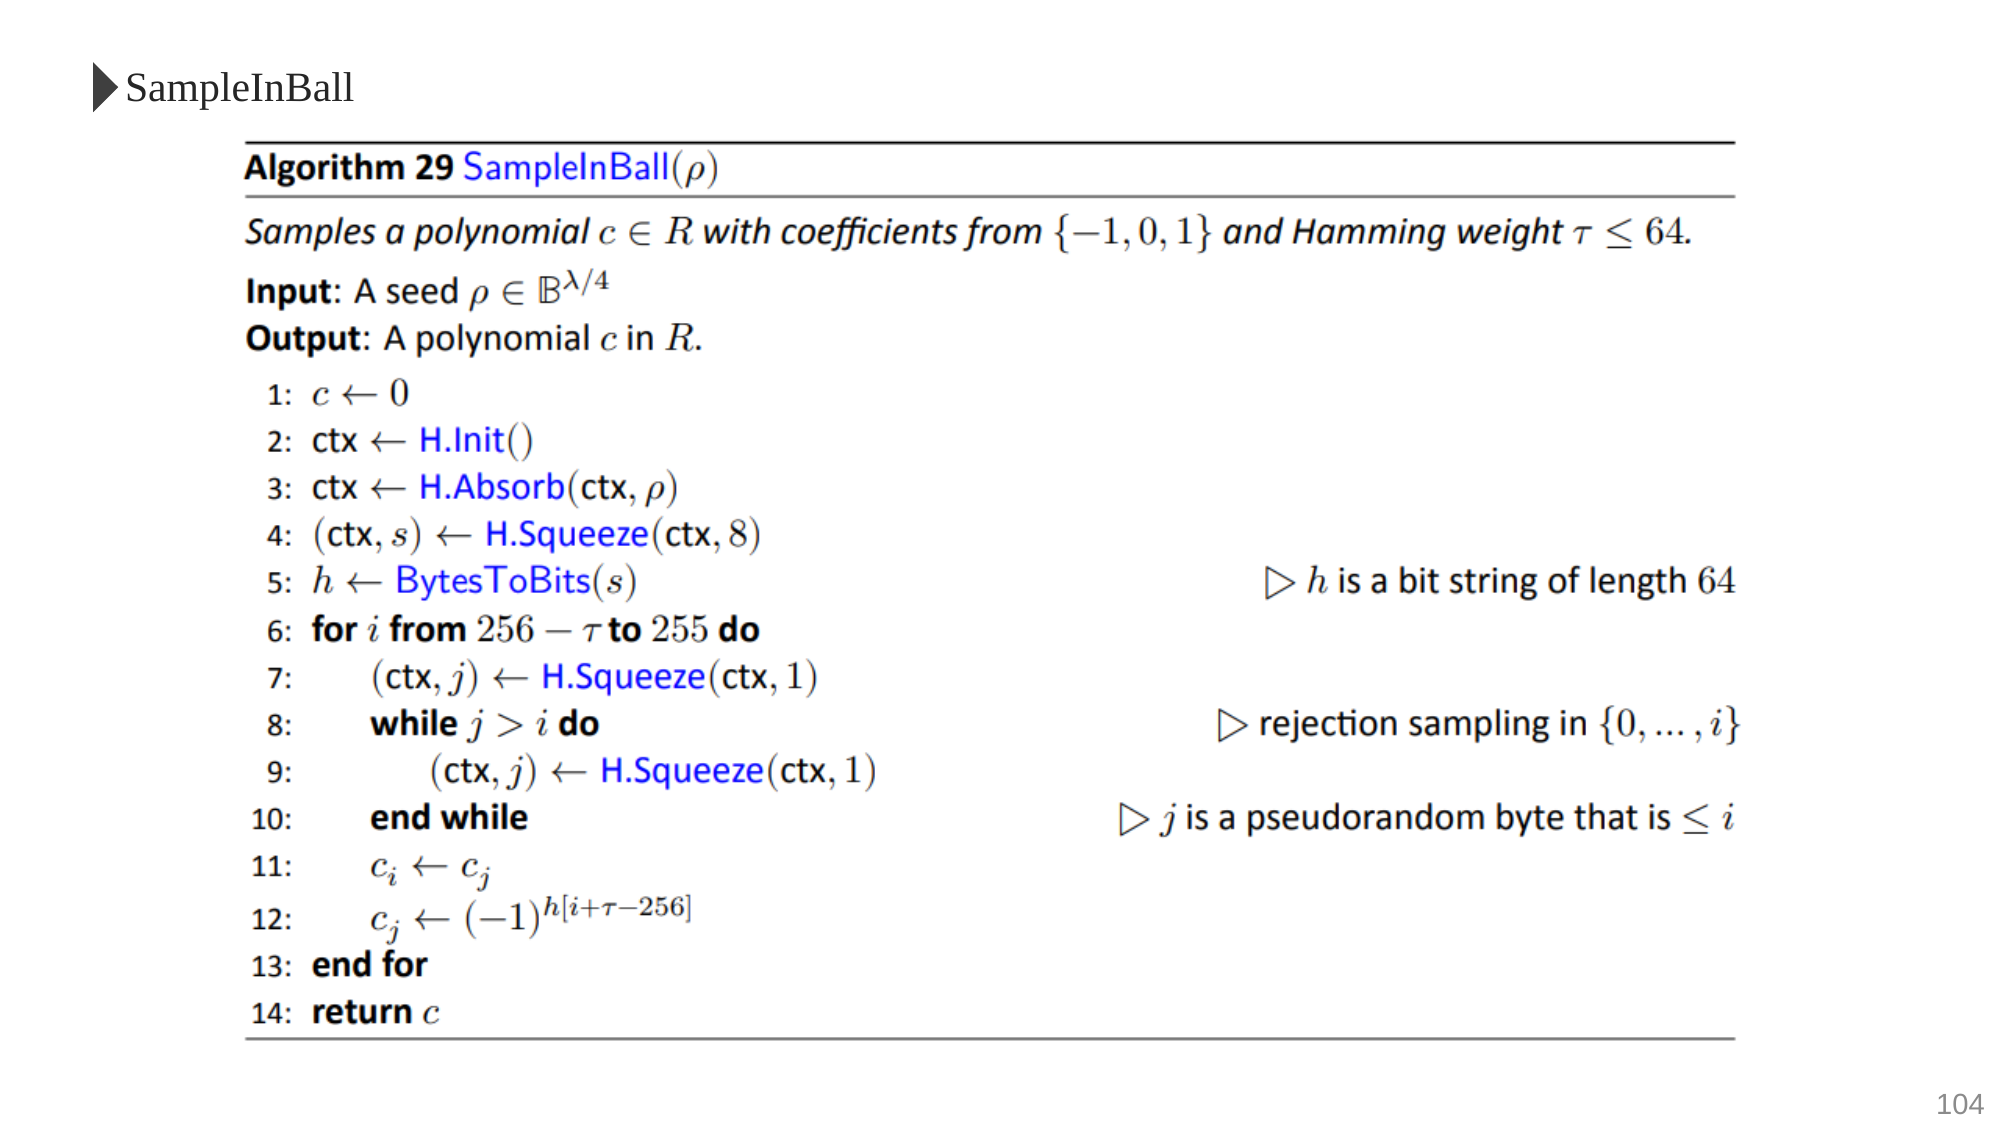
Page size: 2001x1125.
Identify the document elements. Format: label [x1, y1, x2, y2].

text_box [93, 52, 371, 118]
picture [227, 131, 1772, 1047]
slide_number [1550, 1072, 2000, 1125]
